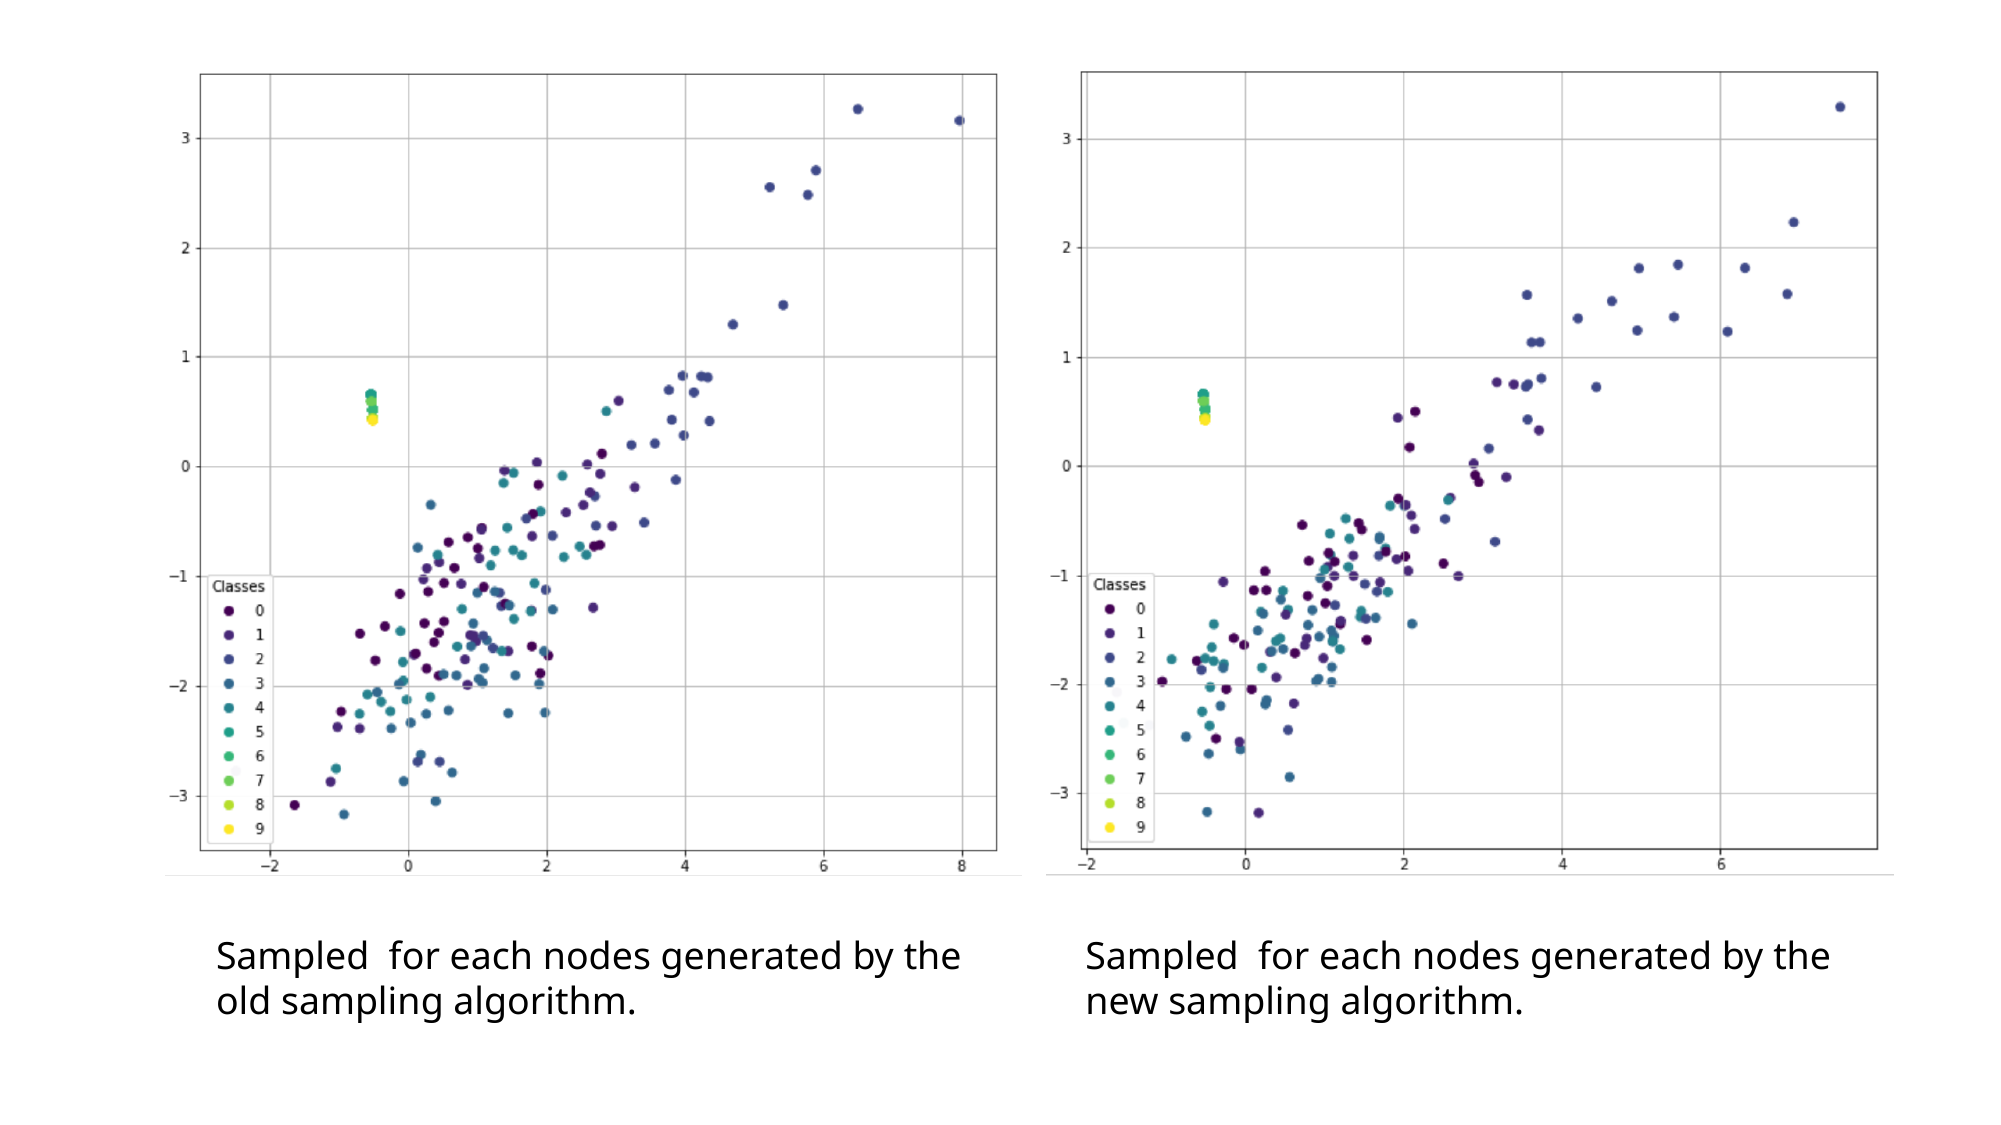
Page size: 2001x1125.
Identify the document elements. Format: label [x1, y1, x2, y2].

picture [1046, 61, 1894, 876]
picture [165, 53, 1022, 876]
